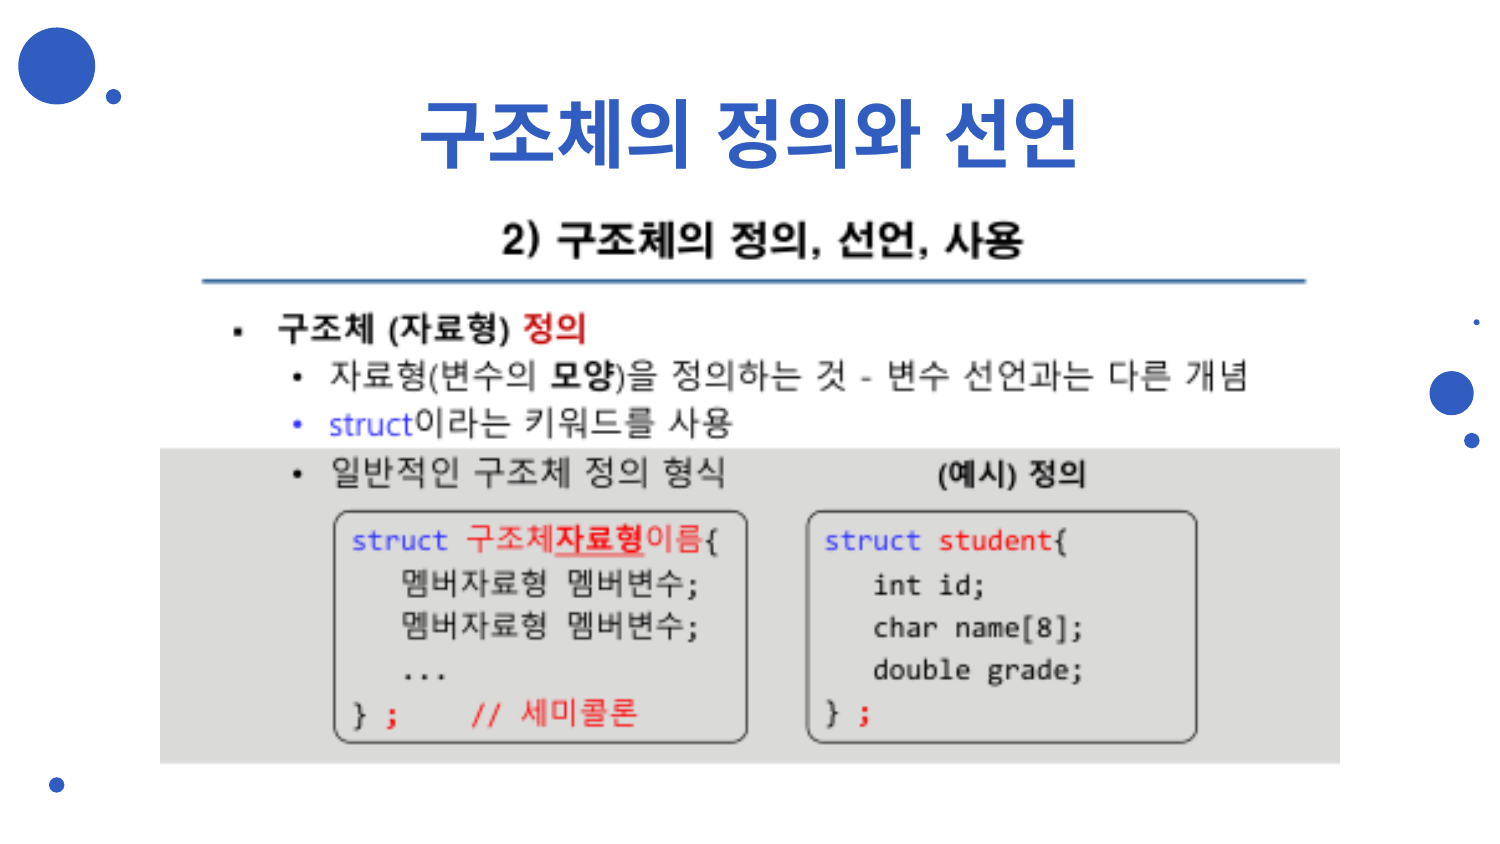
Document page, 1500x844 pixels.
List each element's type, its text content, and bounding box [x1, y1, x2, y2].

picture [160, 177, 1340, 782]
title 구조체의 정의와 선언 [112, 72, 1388, 167]
